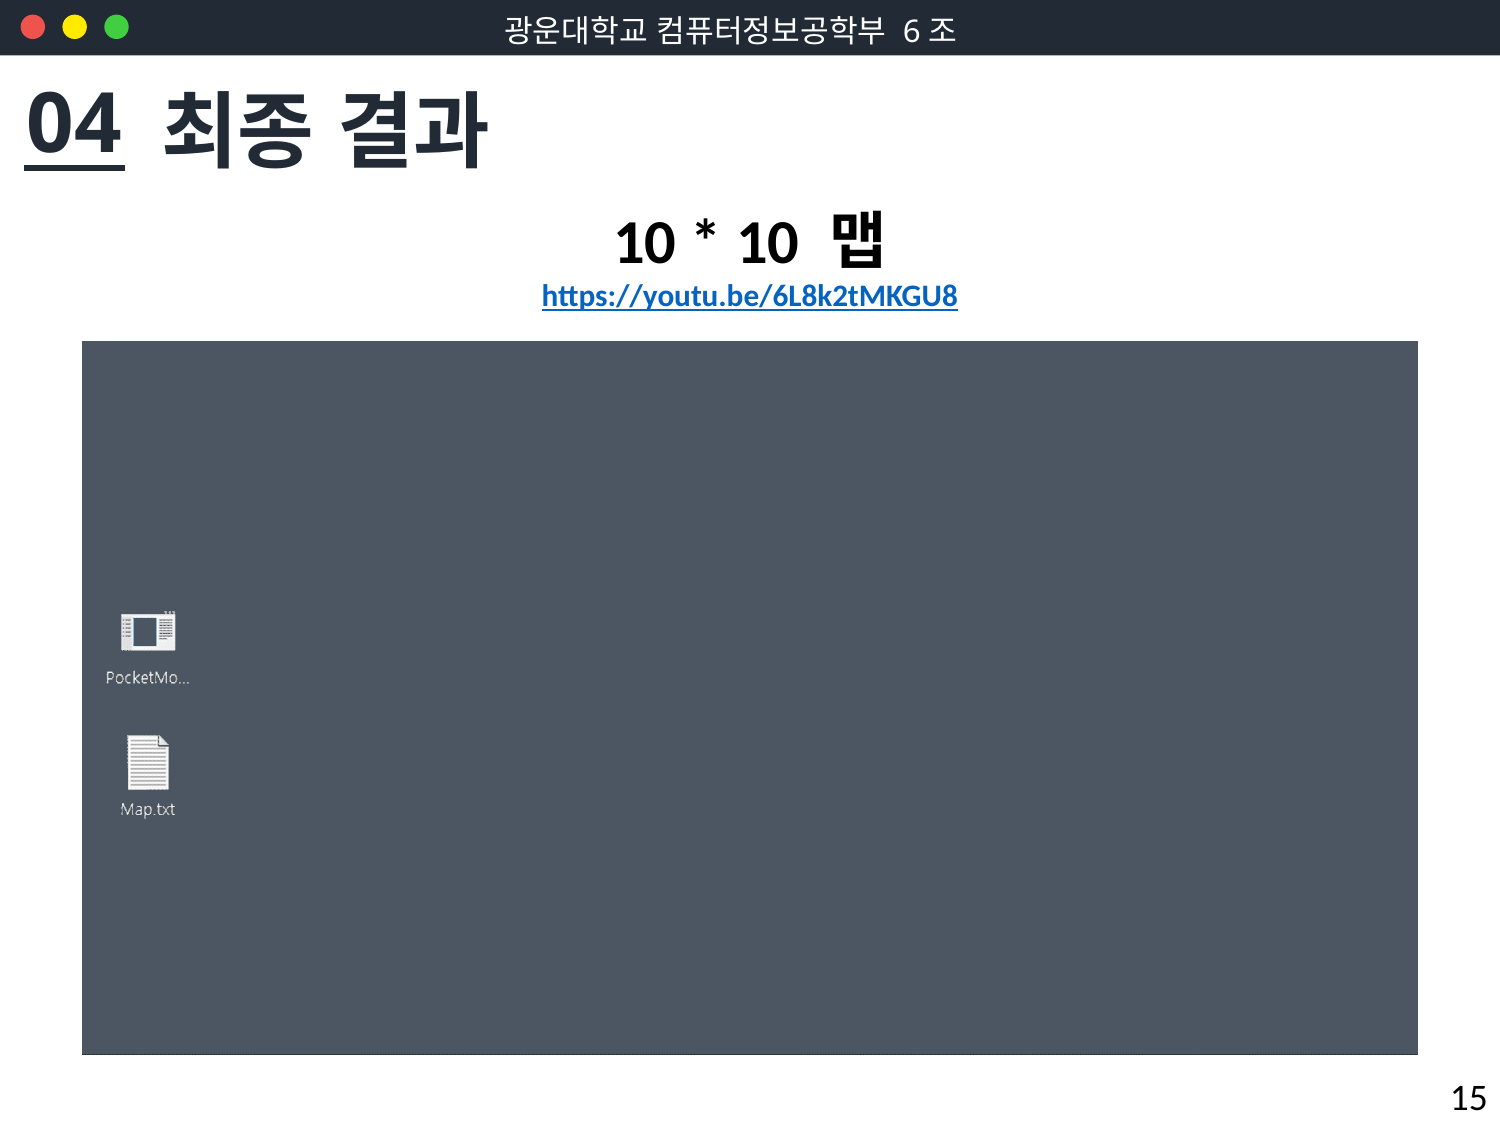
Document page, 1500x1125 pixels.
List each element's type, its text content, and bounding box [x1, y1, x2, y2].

text_box 04 [11, 62, 166, 177]
slide_number 15 [1435, 1065, 1500, 1125]
text_box 10 * 10 맵 https://youtu.be/6L8k2tMKGU8 [453, 193, 1047, 341]
picture [82, 341, 1418, 1055]
text_box 최종 결과 [146, 70, 797, 186]
